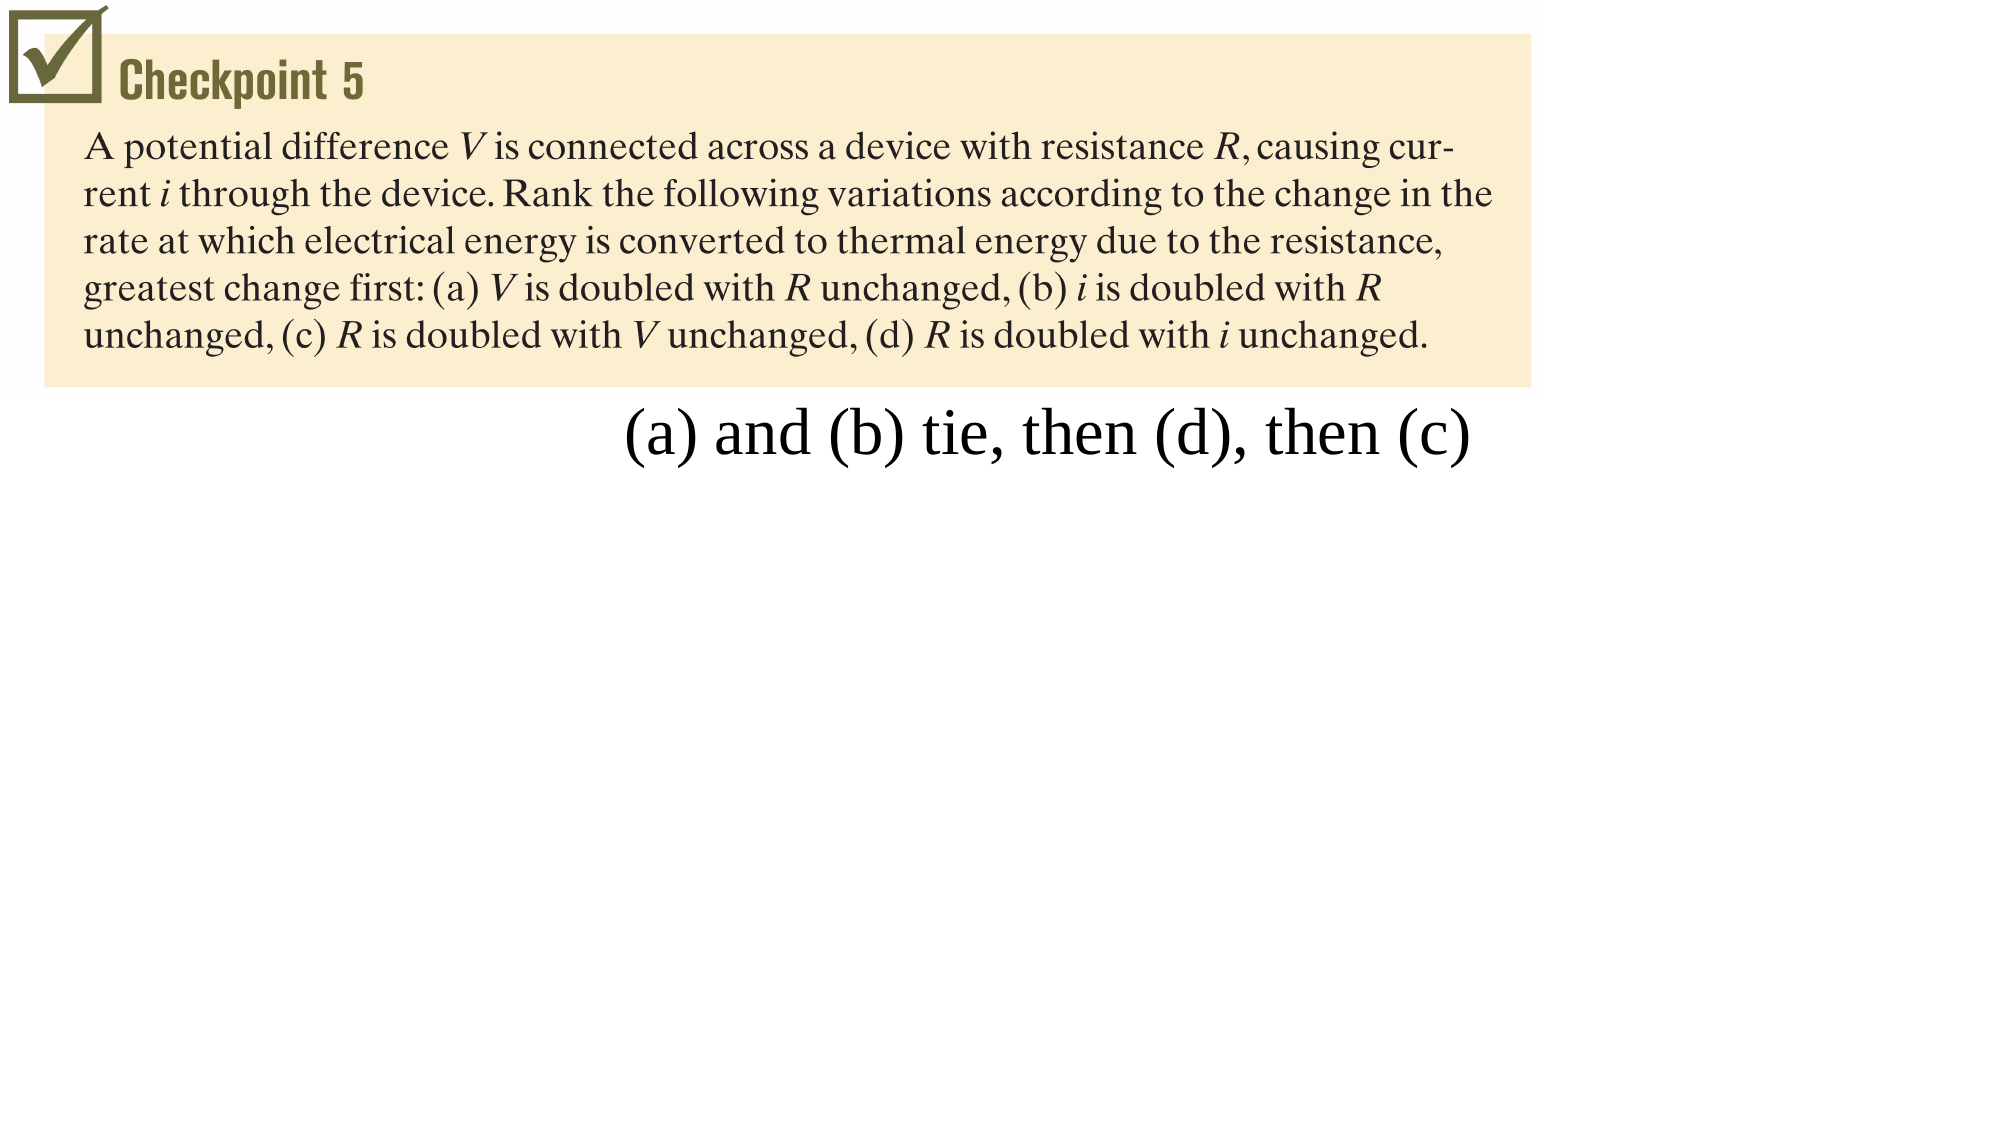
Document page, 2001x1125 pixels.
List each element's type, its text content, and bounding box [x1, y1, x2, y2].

text_box (a) and (b) tie, then (d), then (c) [609, 380, 1561, 475]
picture [0, 0, 1546, 400]
